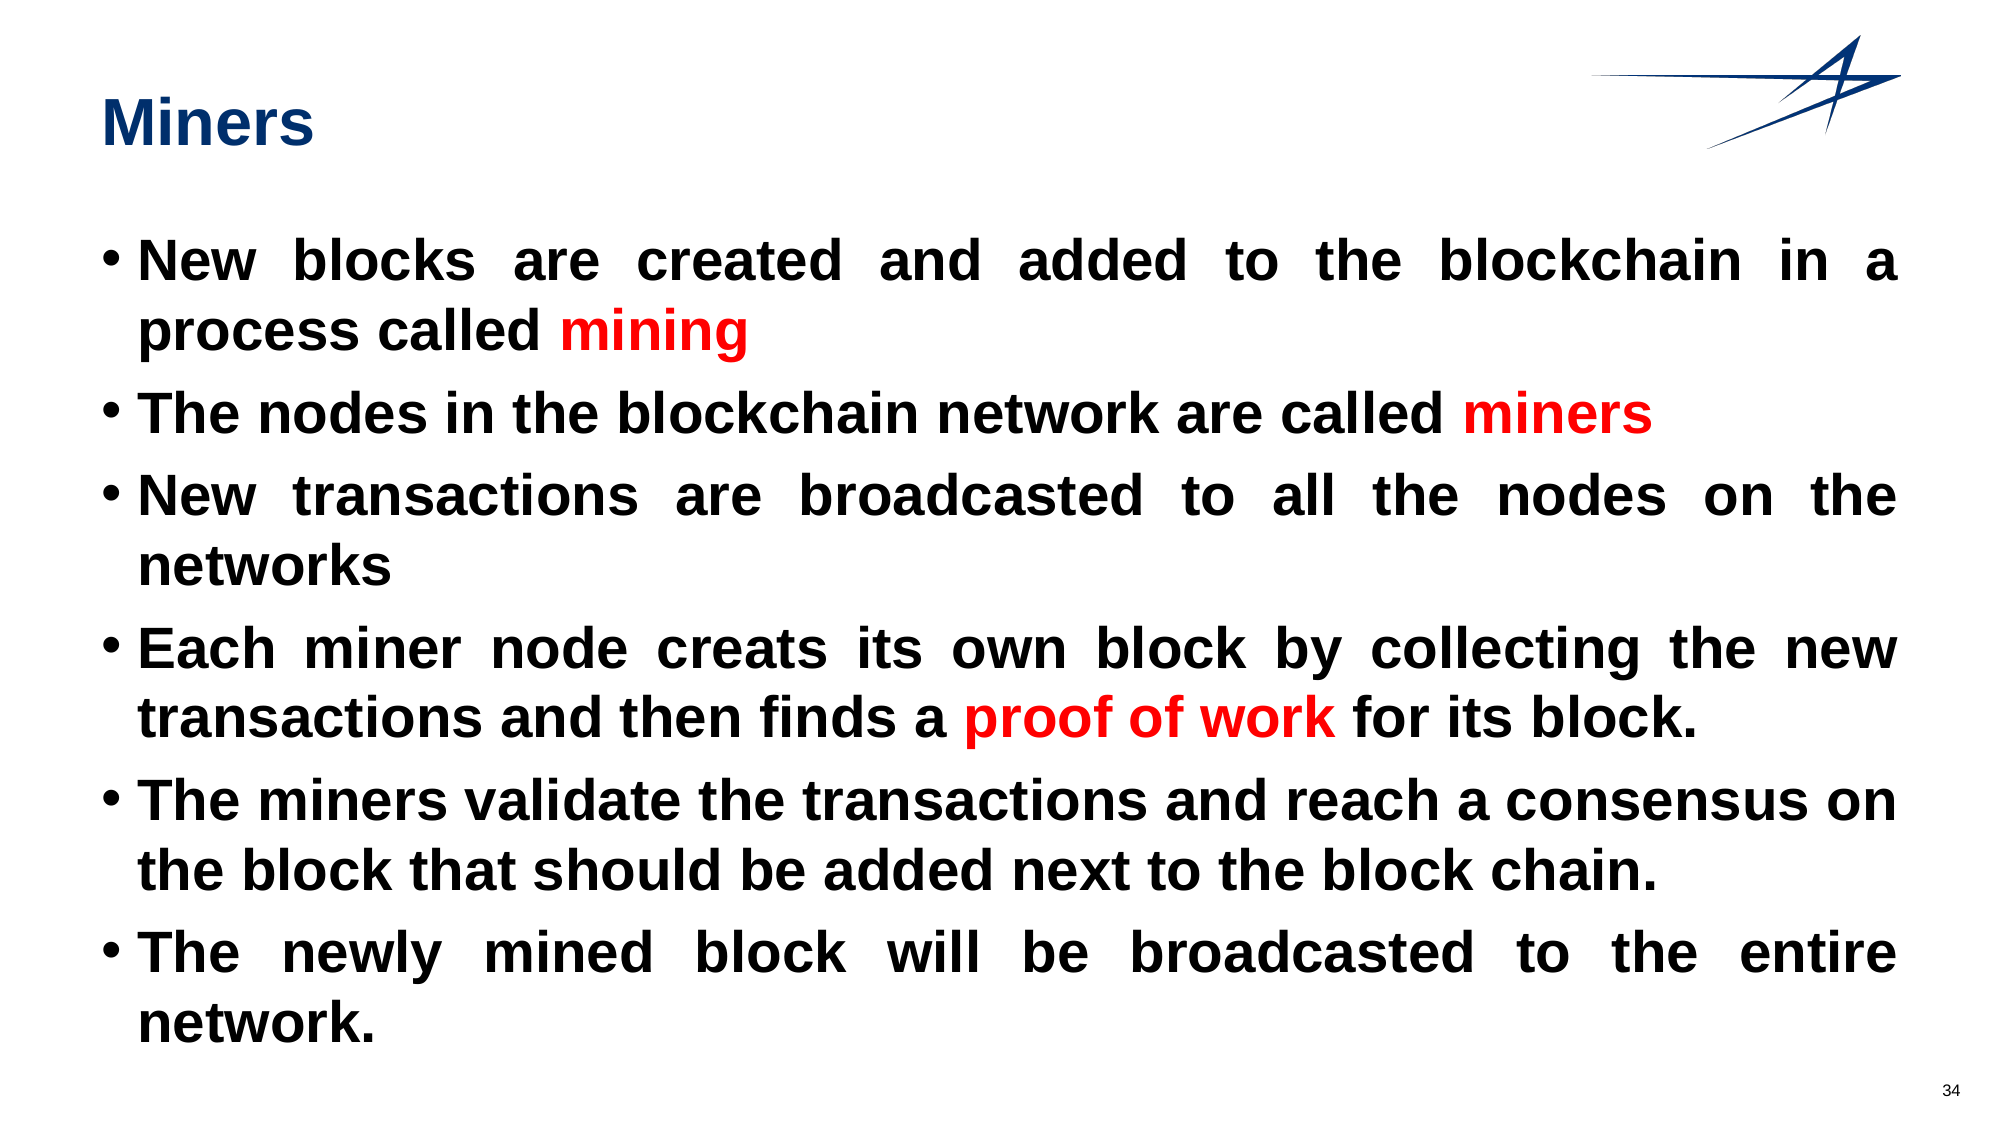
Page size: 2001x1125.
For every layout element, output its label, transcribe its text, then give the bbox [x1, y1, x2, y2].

title Miners [101, 75, 1701, 163]
picture [1584, 35, 1901, 149]
list New blocks are created and added to the blockchain in a process called mining The nodes in the blockchain network are called miners New transactions are broadcasted to all the nodes on the networks Each miner node creats its own block by collecting the new transactions and then finds a proof of work for its block. The miners validate the transactions and reach a consensus on the block that should be added next to the block chain. The newly mined block will be broadcasted to the entire network. [101, 222, 1900, 1055]
